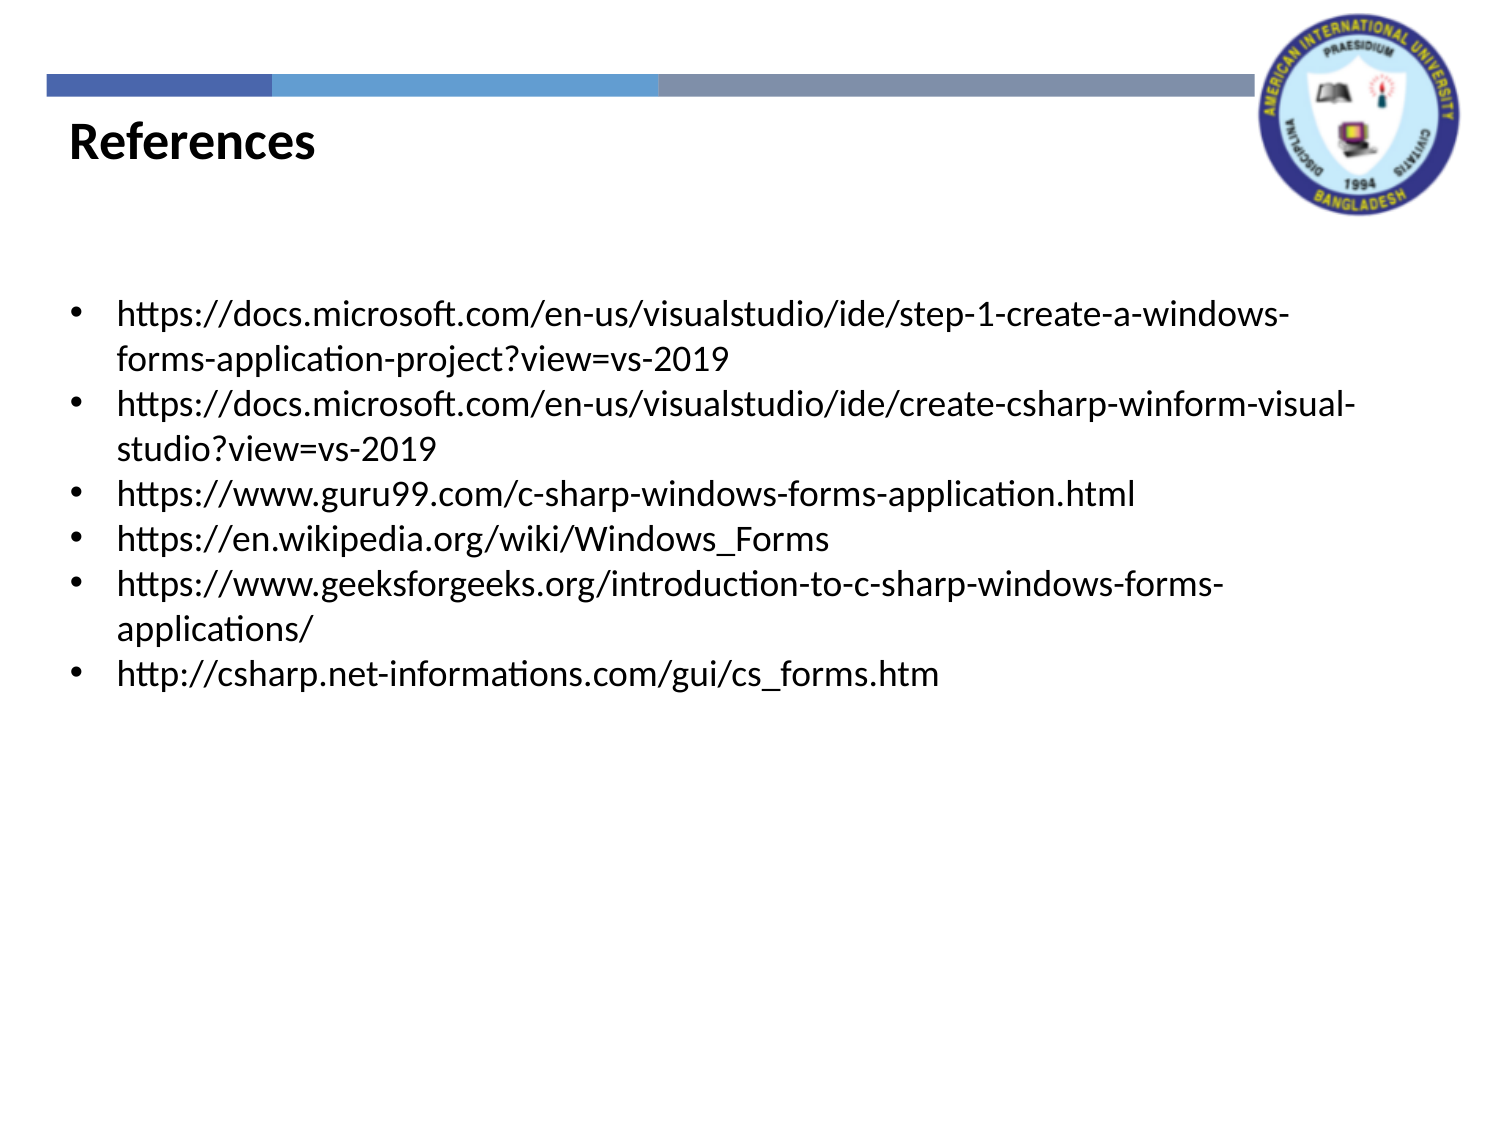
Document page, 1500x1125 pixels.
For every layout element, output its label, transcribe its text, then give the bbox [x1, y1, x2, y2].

picture [1254, 9, 1465, 221]
text_box https://docs.microsoft.com/en-us/visualstudio/ide/step-1-create-a-windows-forms-application-project?view=vs-2019 https://docs.microsoft.com/en-us/visualstudio/ide/create-csharp-winform-visual-studio?view=vs-2019 https://www.guru99.com/c-sharp-windows-forms-application.html https://en.wikipedia.org/wiki/Windows_Forms https://www.geeksforgeeks.org/introduction-to-c-sharp-windows-forms-applications/ http://csharp.net-informations.com/gui/cs_forms.htm [54, 281, 1405, 702]
text_box References [54, 97, 586, 179]
